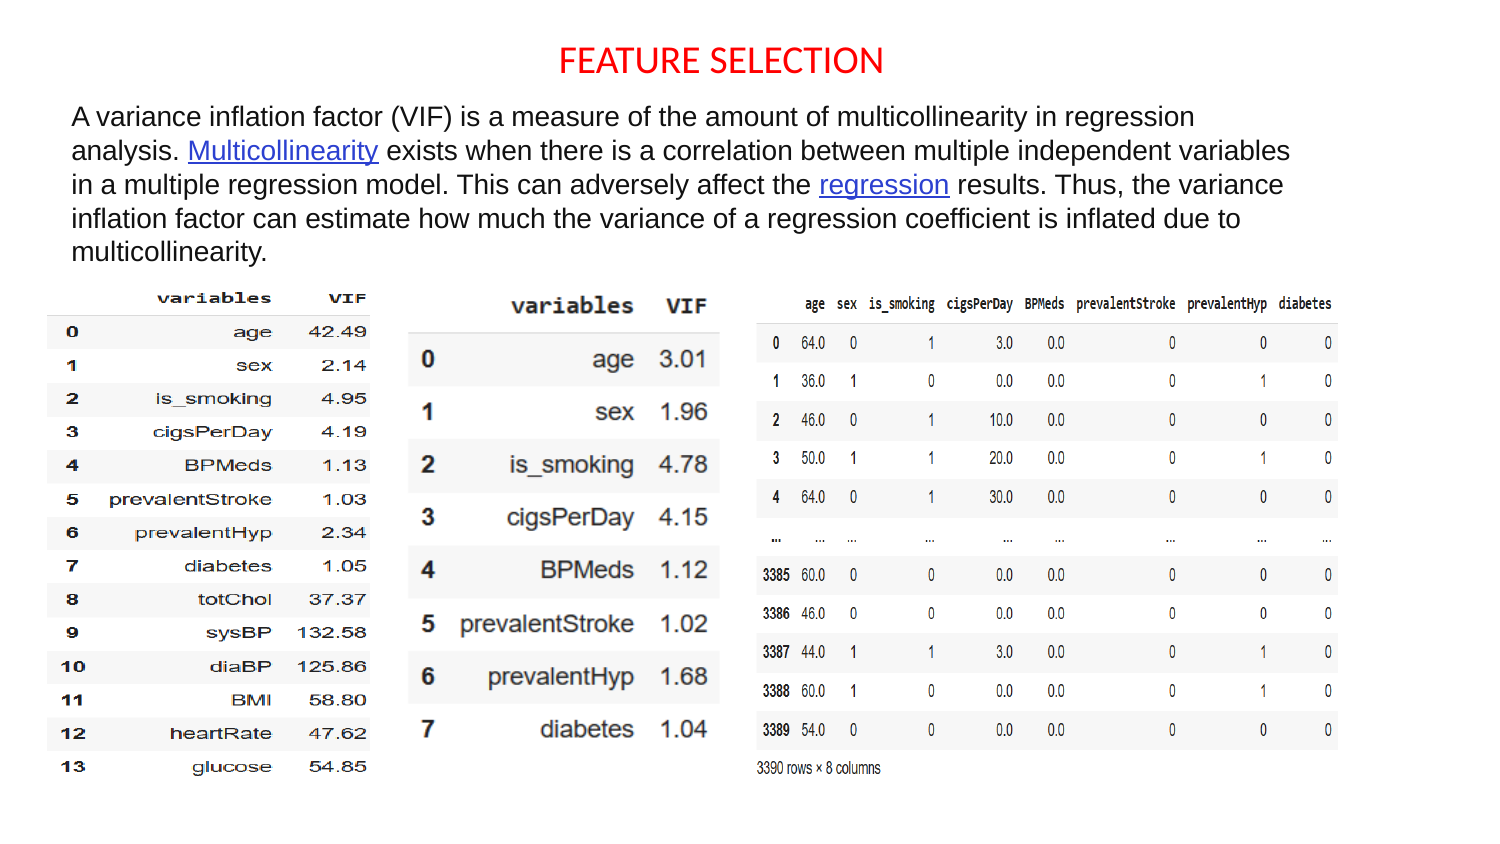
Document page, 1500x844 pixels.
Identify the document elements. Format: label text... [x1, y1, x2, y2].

picture [15, 273, 727, 793]
picture [749, 278, 1342, 788]
text_box FEATURE SELECTION [547, 27, 904, 83]
text_box A variance inflation factor (VIF) is a measure of the amount of multicollinearity in regression analysis. Multicollinearity exists when there is a correlation between multiple independent variables in a multiple regression model. This can adversely affect the regression results. Thus, the variance inflation factor can estimate how much the variance of a regression coefficient is inflated due to multicollinearity. [56, 83, 1313, 283]
